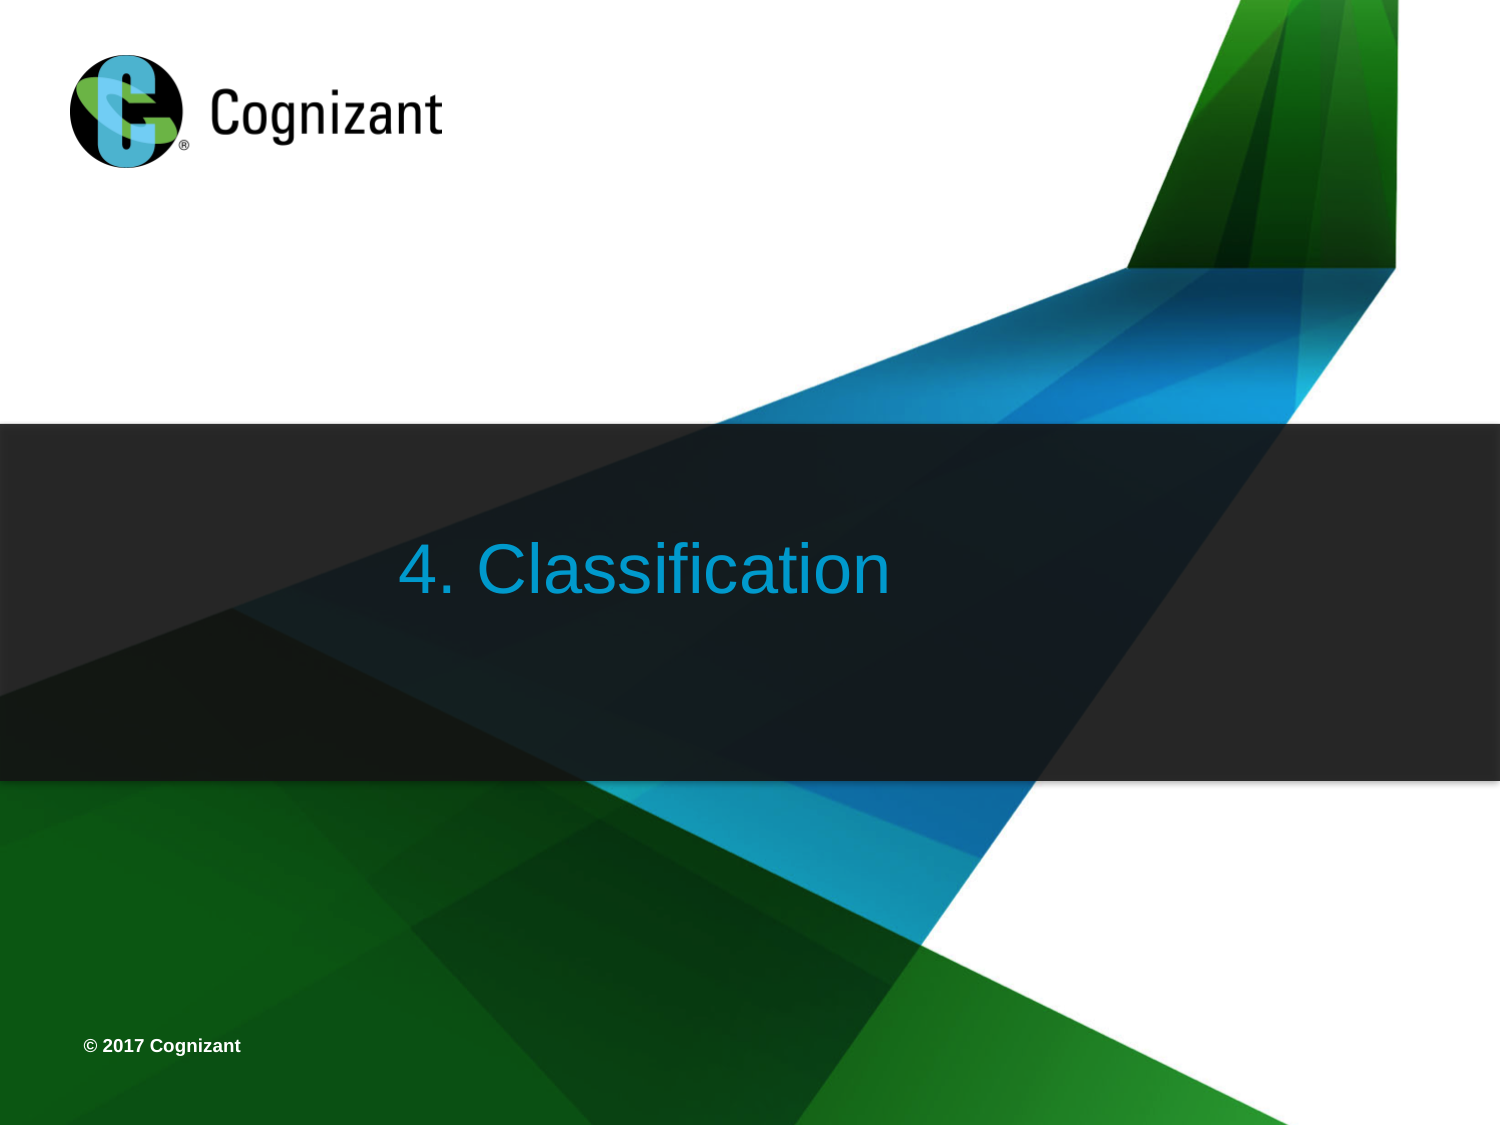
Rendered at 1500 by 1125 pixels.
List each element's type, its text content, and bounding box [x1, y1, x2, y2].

title 4. Classification [383, 515, 1258, 615]
picture [0, 781, 1500, 1125]
picture [0, 0, 1500, 423]
